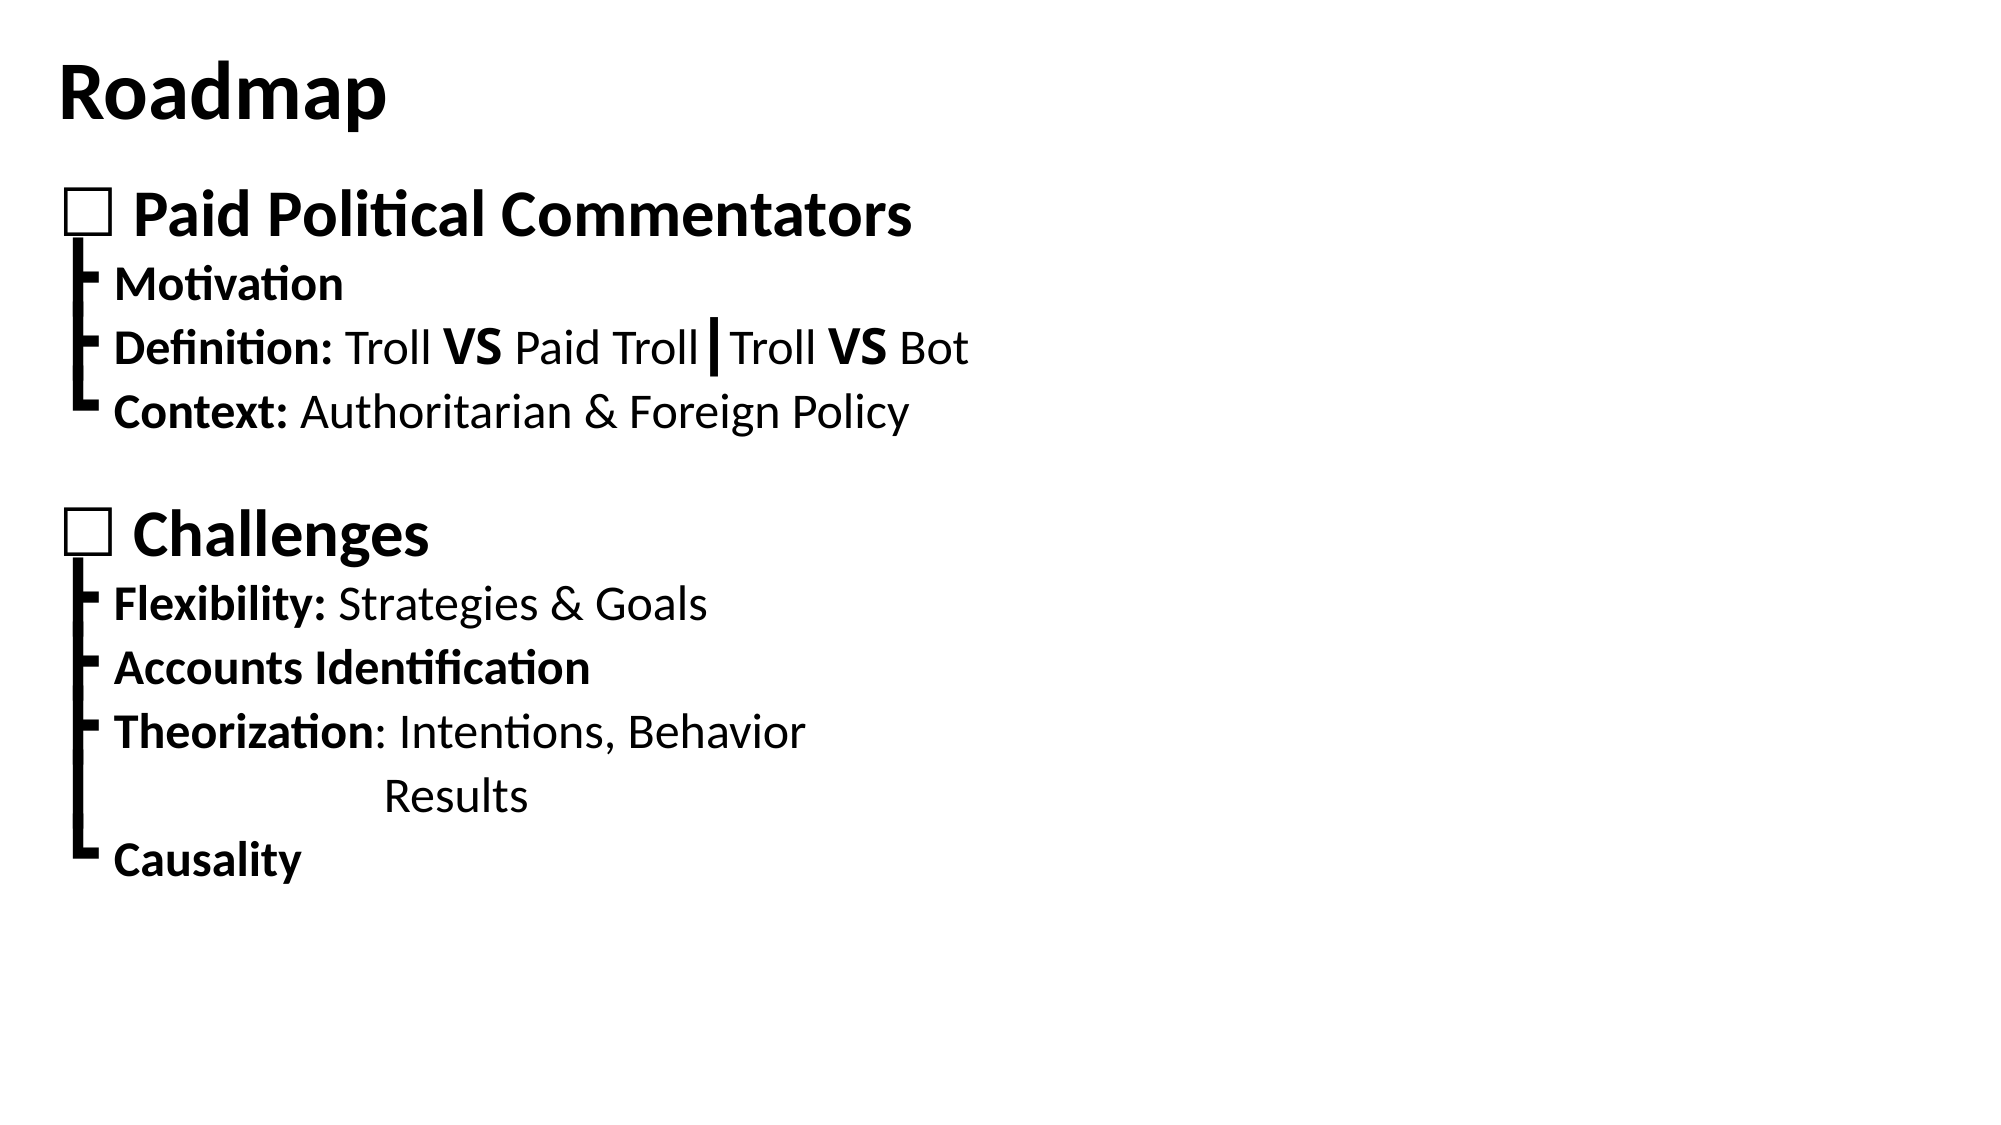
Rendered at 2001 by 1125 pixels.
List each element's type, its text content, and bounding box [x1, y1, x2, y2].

text_box ☐ Paid Political Commentators ┣ Motivation ┣ Definition: Troll VS Paid Troll┃Troll VS Bot ┗ Context: Authoritarian & Foreign Policy ☐ Challenges ┣ Flexibility: Strategies & Goals ┣ Accounts Identification ┣ Theorization: Intentions, Behavior ┃ Results ┗ Causality [39, 173, 1133, 900]
text_box Roadmap [43, 25, 977, 148]
